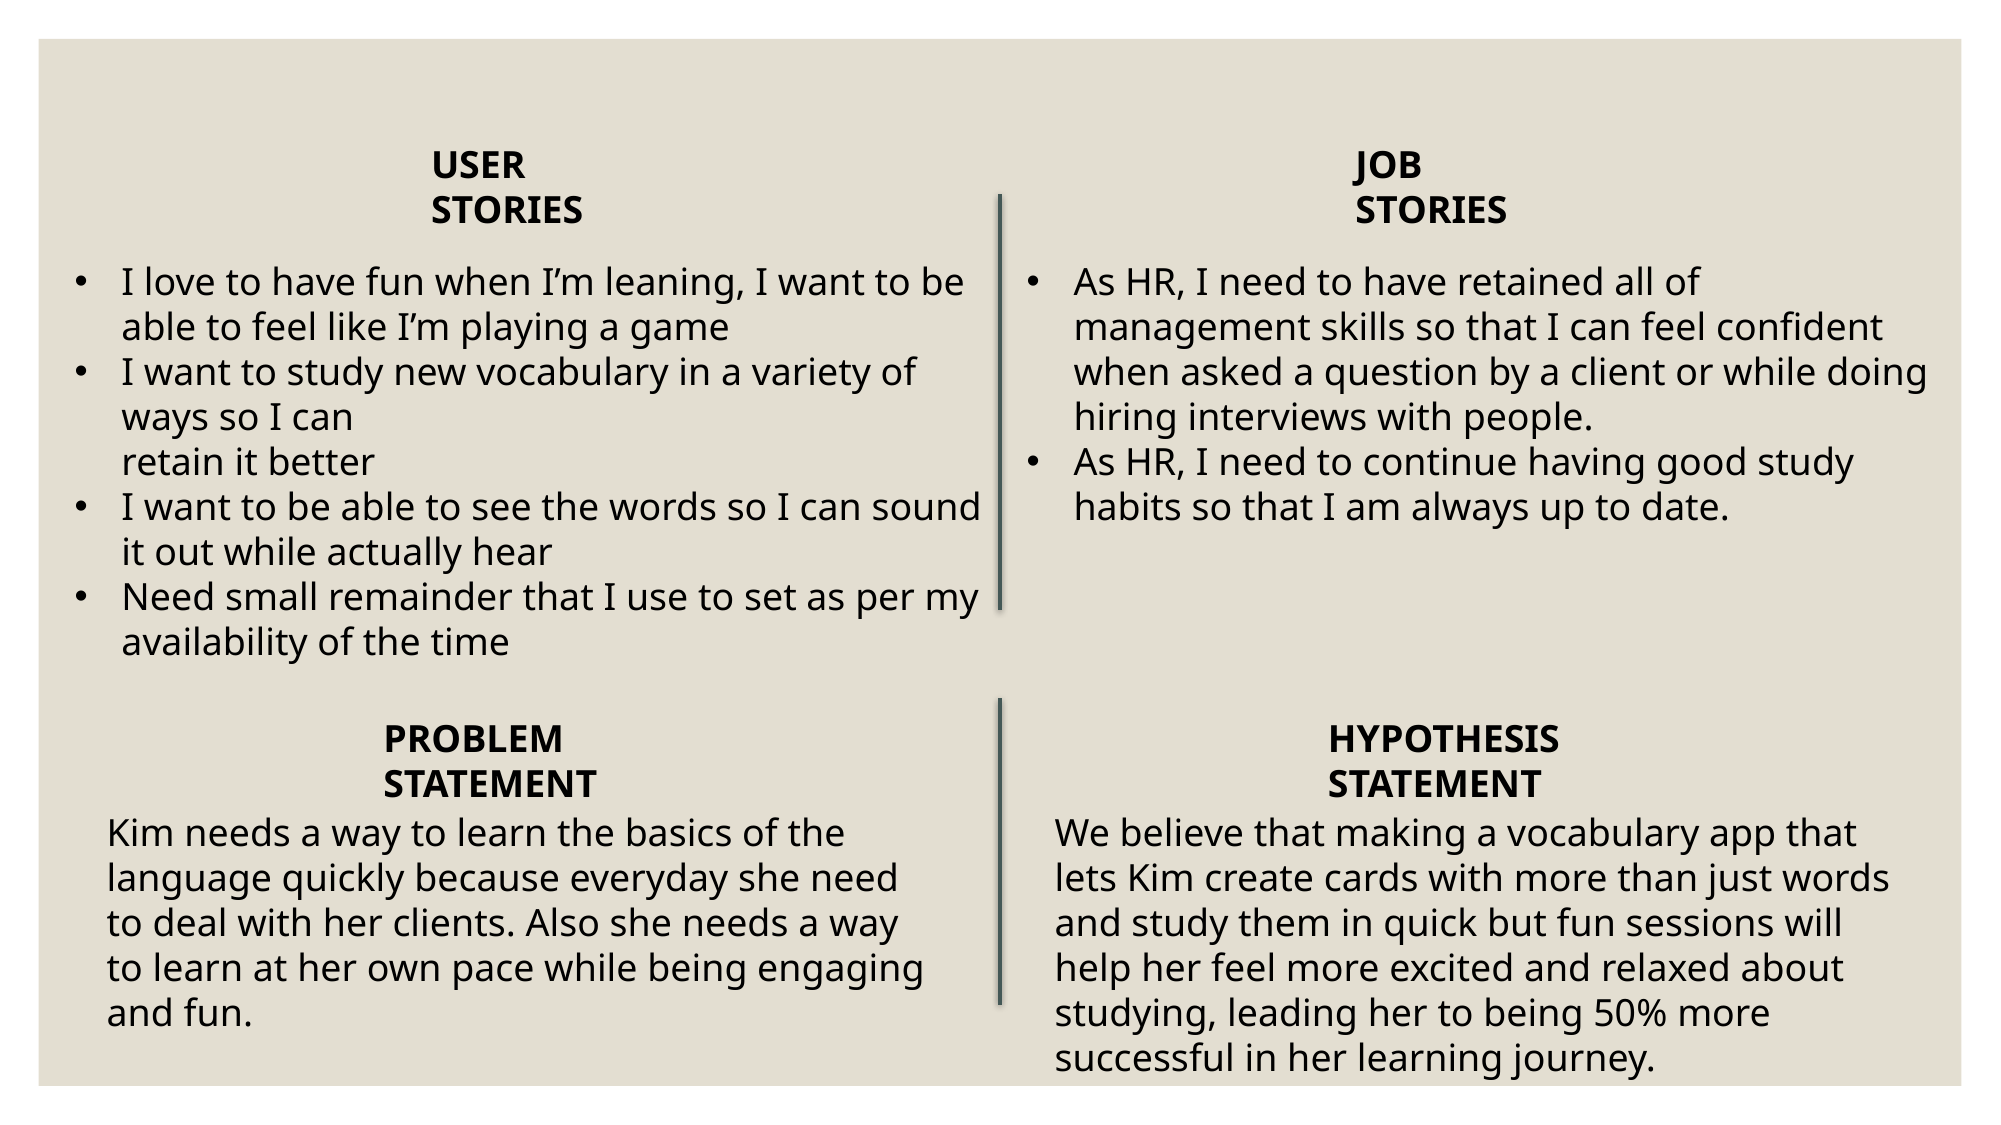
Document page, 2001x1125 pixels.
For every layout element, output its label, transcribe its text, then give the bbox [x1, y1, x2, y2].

text_box HYPOTHESIS STATEMENT [1313, 707, 1672, 801]
text_box Kim needs a way to learn the basics of the language quickly because everyday she need to deal with her clients. Also she needs a way to learn at her own pace while being engaging and fun. [91, 801, 952, 1042]
text_box We believe that making a vocabulary app that lets Kim create cards with more than just words and study them in quick but fun sessions will help her feel more excited and relaxed about studying, leading her to being 50% more successful in her learning journey. [1039, 801, 1945, 1087]
text_box USER STORIES [416, 133, 629, 239]
text_box I love to have fun when I’m leaning, I want to be able to feel like I’m playing a game I want to study new vocabulary in a variety of ways so I can retain it better I want to be able to see the words so I can sound it out while actually hear Need small remainder that I use to set as per my availability of the time [59, 250, 998, 716]
text_box JOB STORIES [1340, 133, 1538, 239]
text_box As HR, I need to have retained all of management skills so that I can feel confident when asked a question by a client or while doing hiring interviews with people. As HR, I need to continue having good study habits so that I am always up to date. [1011, 250, 1957, 536]
text_box PROBLEM STATEMENT [368, 707, 675, 813]
